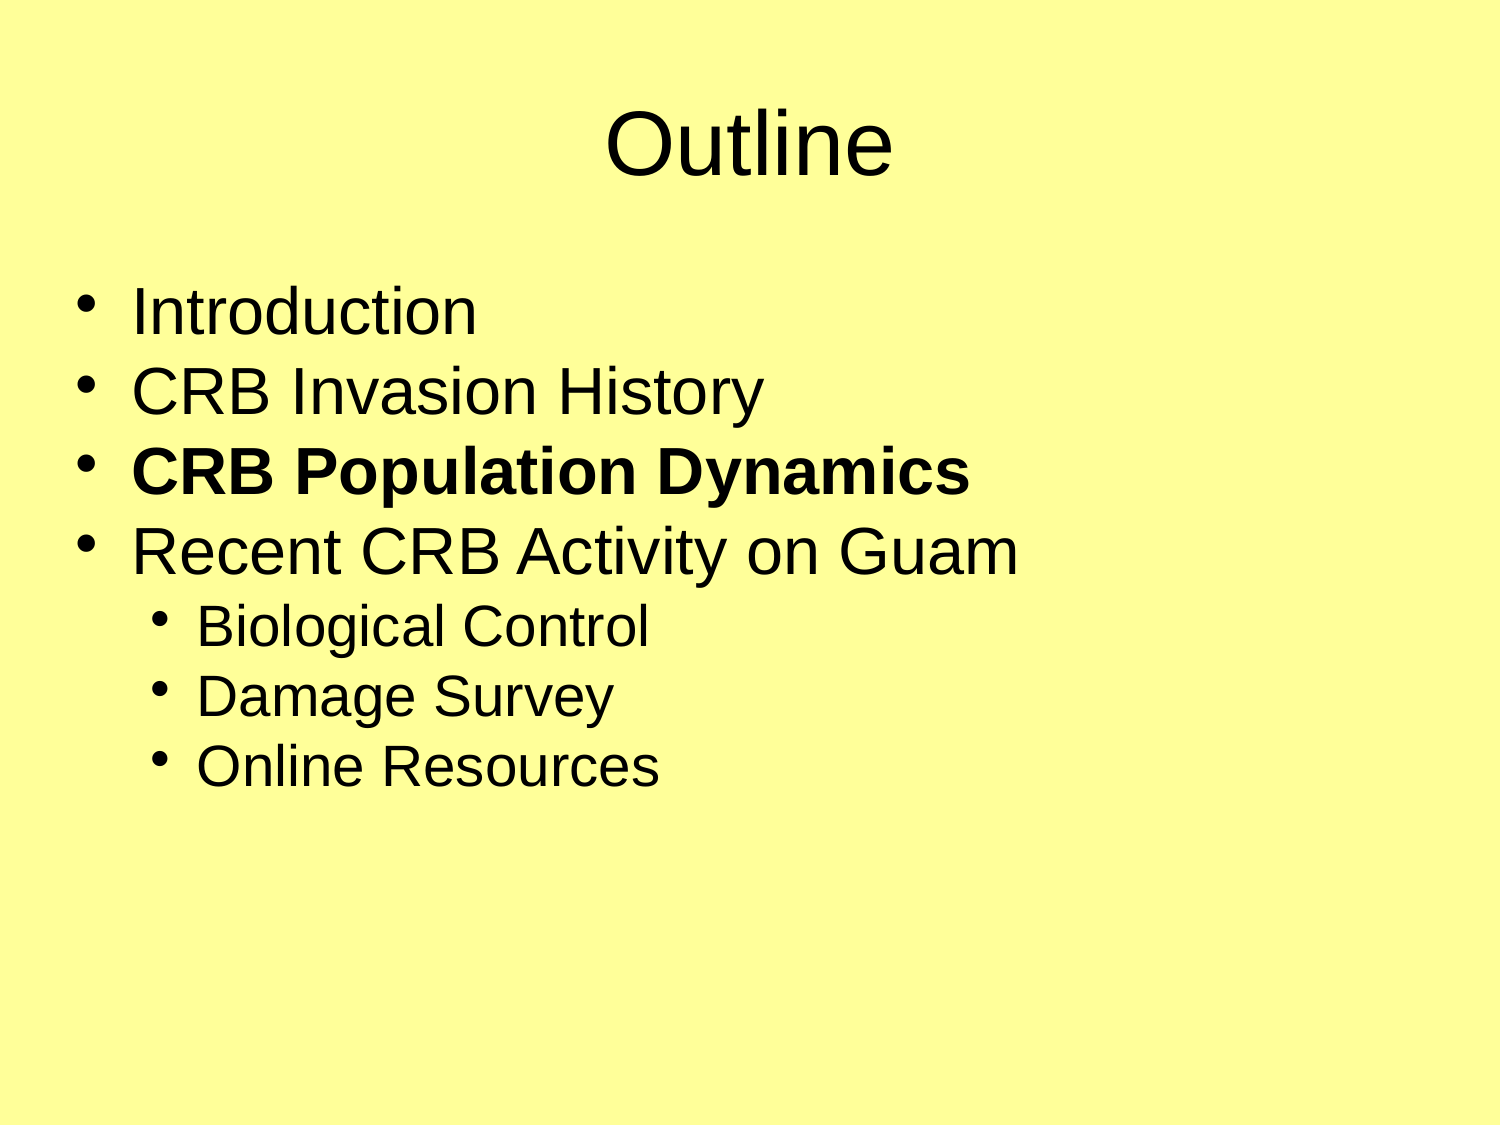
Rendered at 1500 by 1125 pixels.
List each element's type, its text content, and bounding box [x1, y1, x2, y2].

text_box Outline [75, 44, 1425, 233]
text_box Introduction CRB Invasion History CRB Population Dynamics Recent CRB Activity on Guam Biological Control Damage Survey Online Resources [74, 263, 1425, 916]
